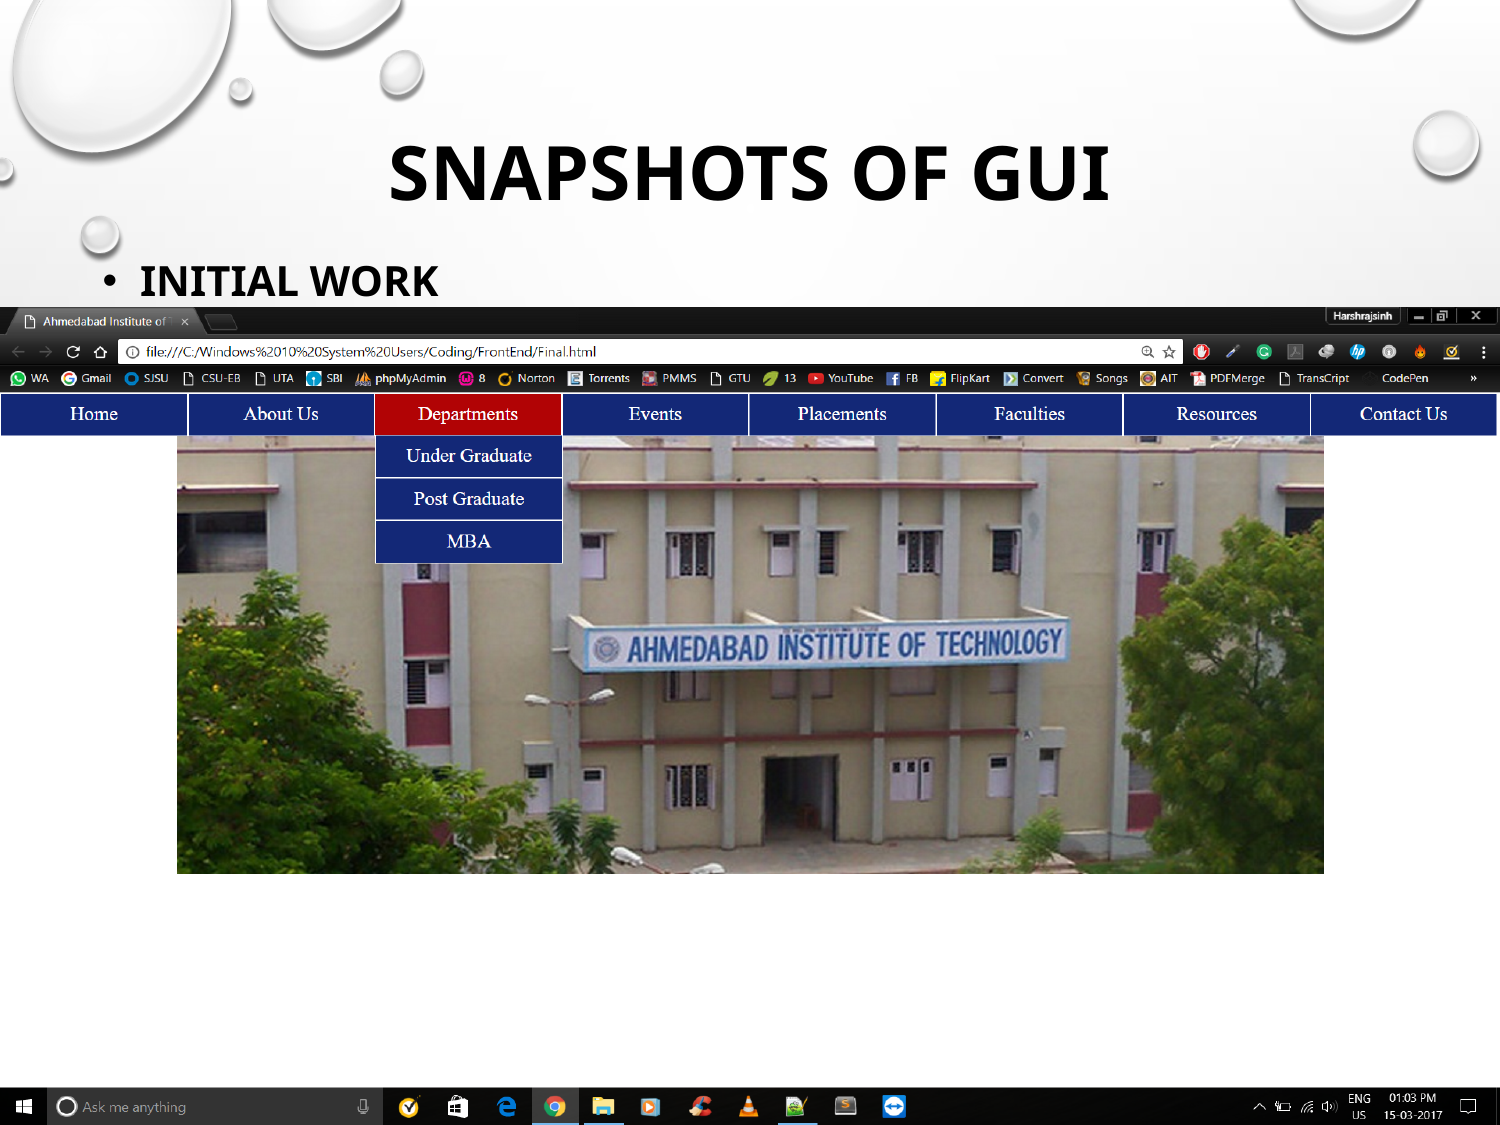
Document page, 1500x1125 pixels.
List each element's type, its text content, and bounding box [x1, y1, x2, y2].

title Snapshots of gui [112, 45, 1388, 305]
list Initial work [87, 237, 1363, 305]
picture [0, 0, 1500, 1125]
